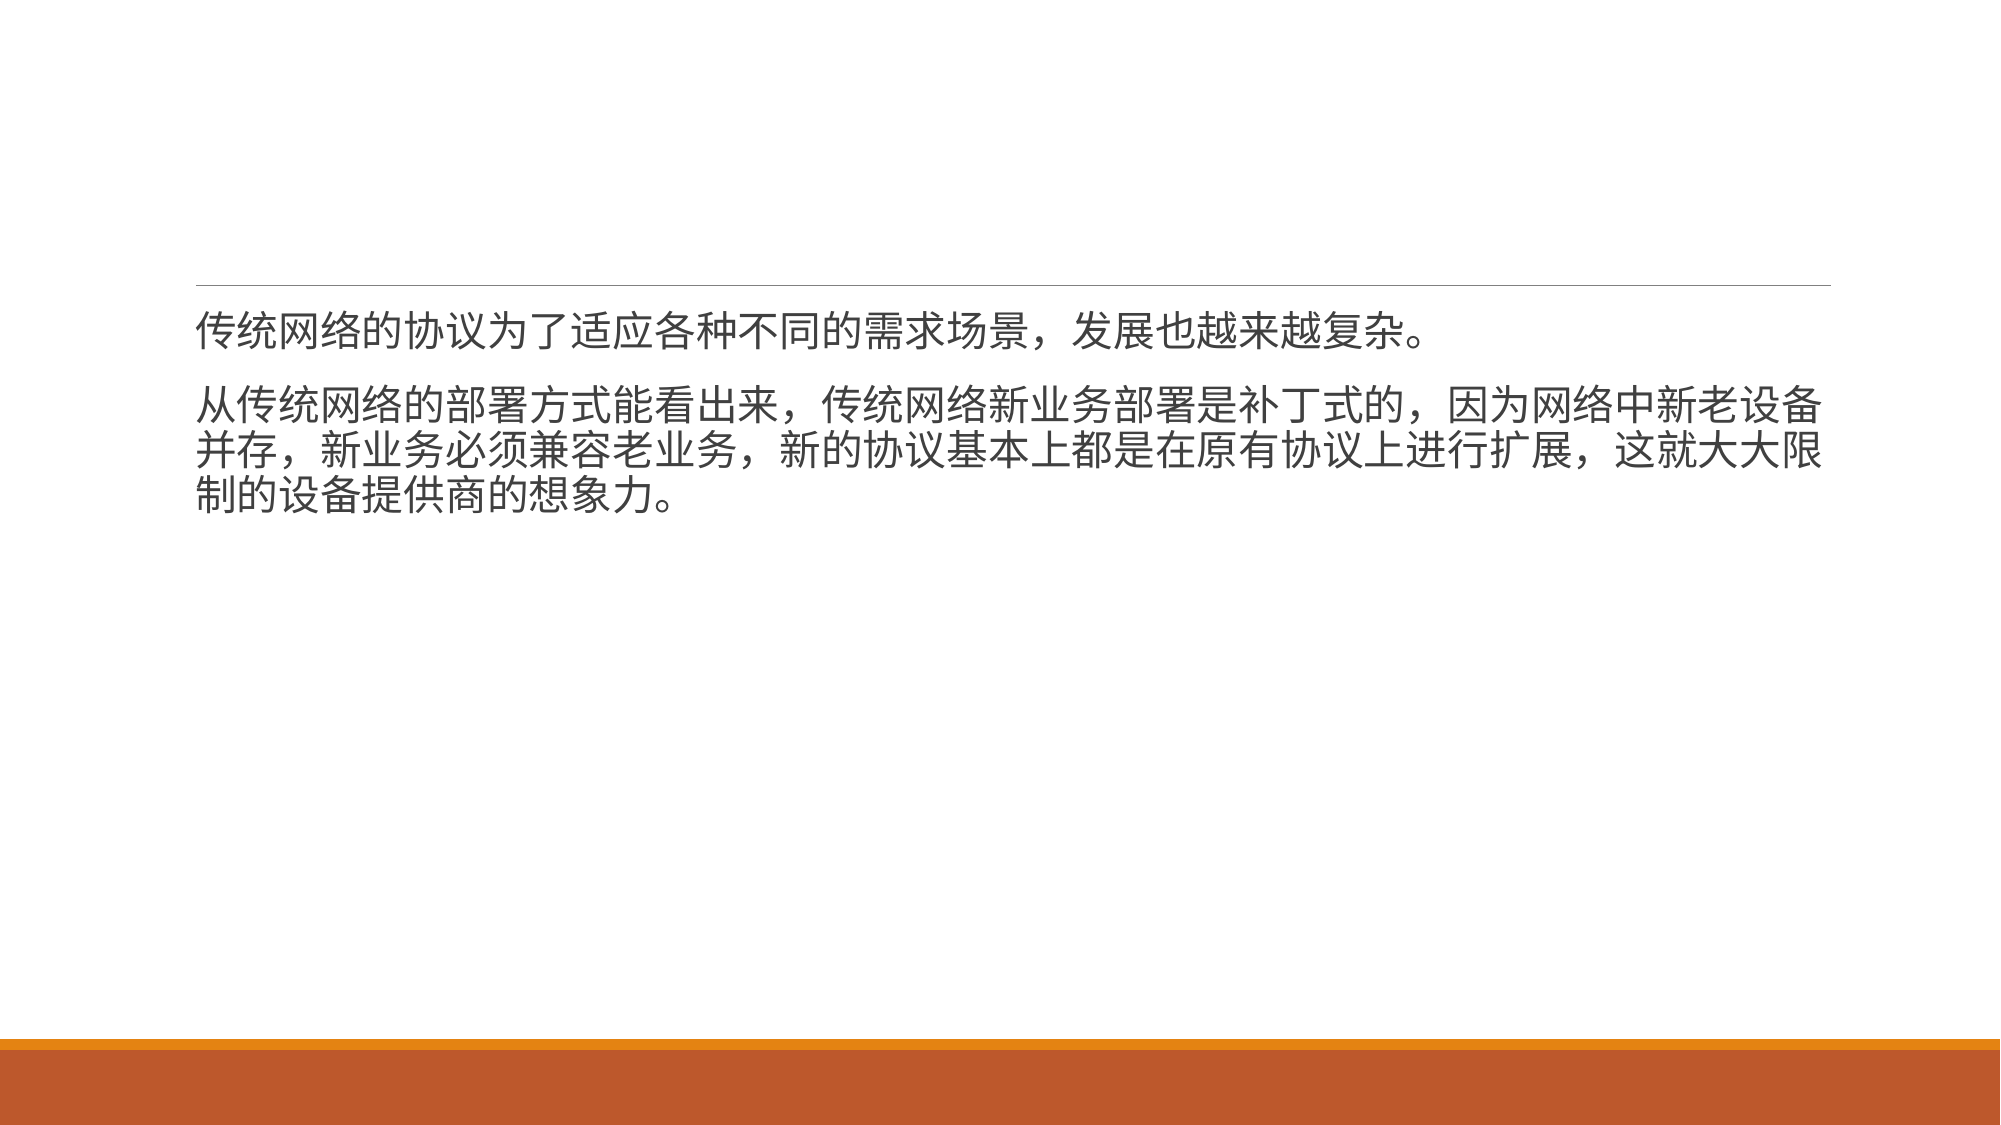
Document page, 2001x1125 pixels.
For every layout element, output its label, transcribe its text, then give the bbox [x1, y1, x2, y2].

list 传统网络的协议为了适应各种不同的需求场景，发展也越来越复杂。 从传统网络的部署方式能看出来，传统网络新业务部署是补丁式的，因为网络中新老设备并存，新业务必须兼容老业务，新的协议基本上都是在原有协议上进行扩展，这就大大限制的设备提供商的想象力。 [180, 302, 1830, 963]
